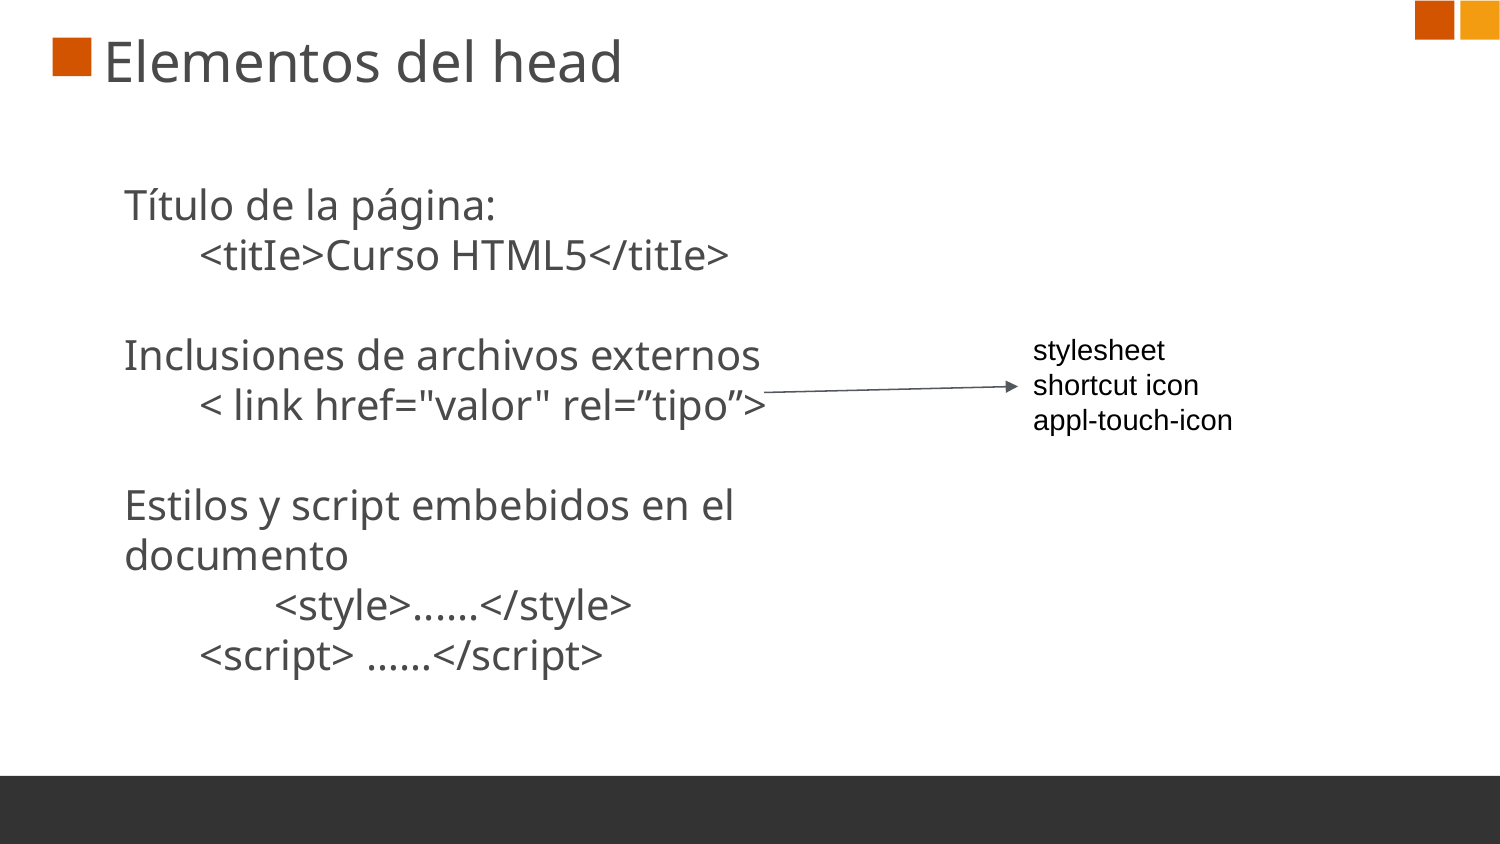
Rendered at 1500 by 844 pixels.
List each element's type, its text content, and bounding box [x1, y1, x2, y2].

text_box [763, 386, 1019, 393]
text_box stylesheet shortcut icon appl-touch-icon [1018, 316, 1280, 457]
title Elementos del head [94, 17, 1381, 107]
list Título de la página: <titIe>Curso HTML5</titIe> Inclusiones de archivos externos < link href="valor" rel=”tipo”> Estilos y script embebidos en el documento <style>......</style> <script> ……</script> [115, 170, 930, 675]
